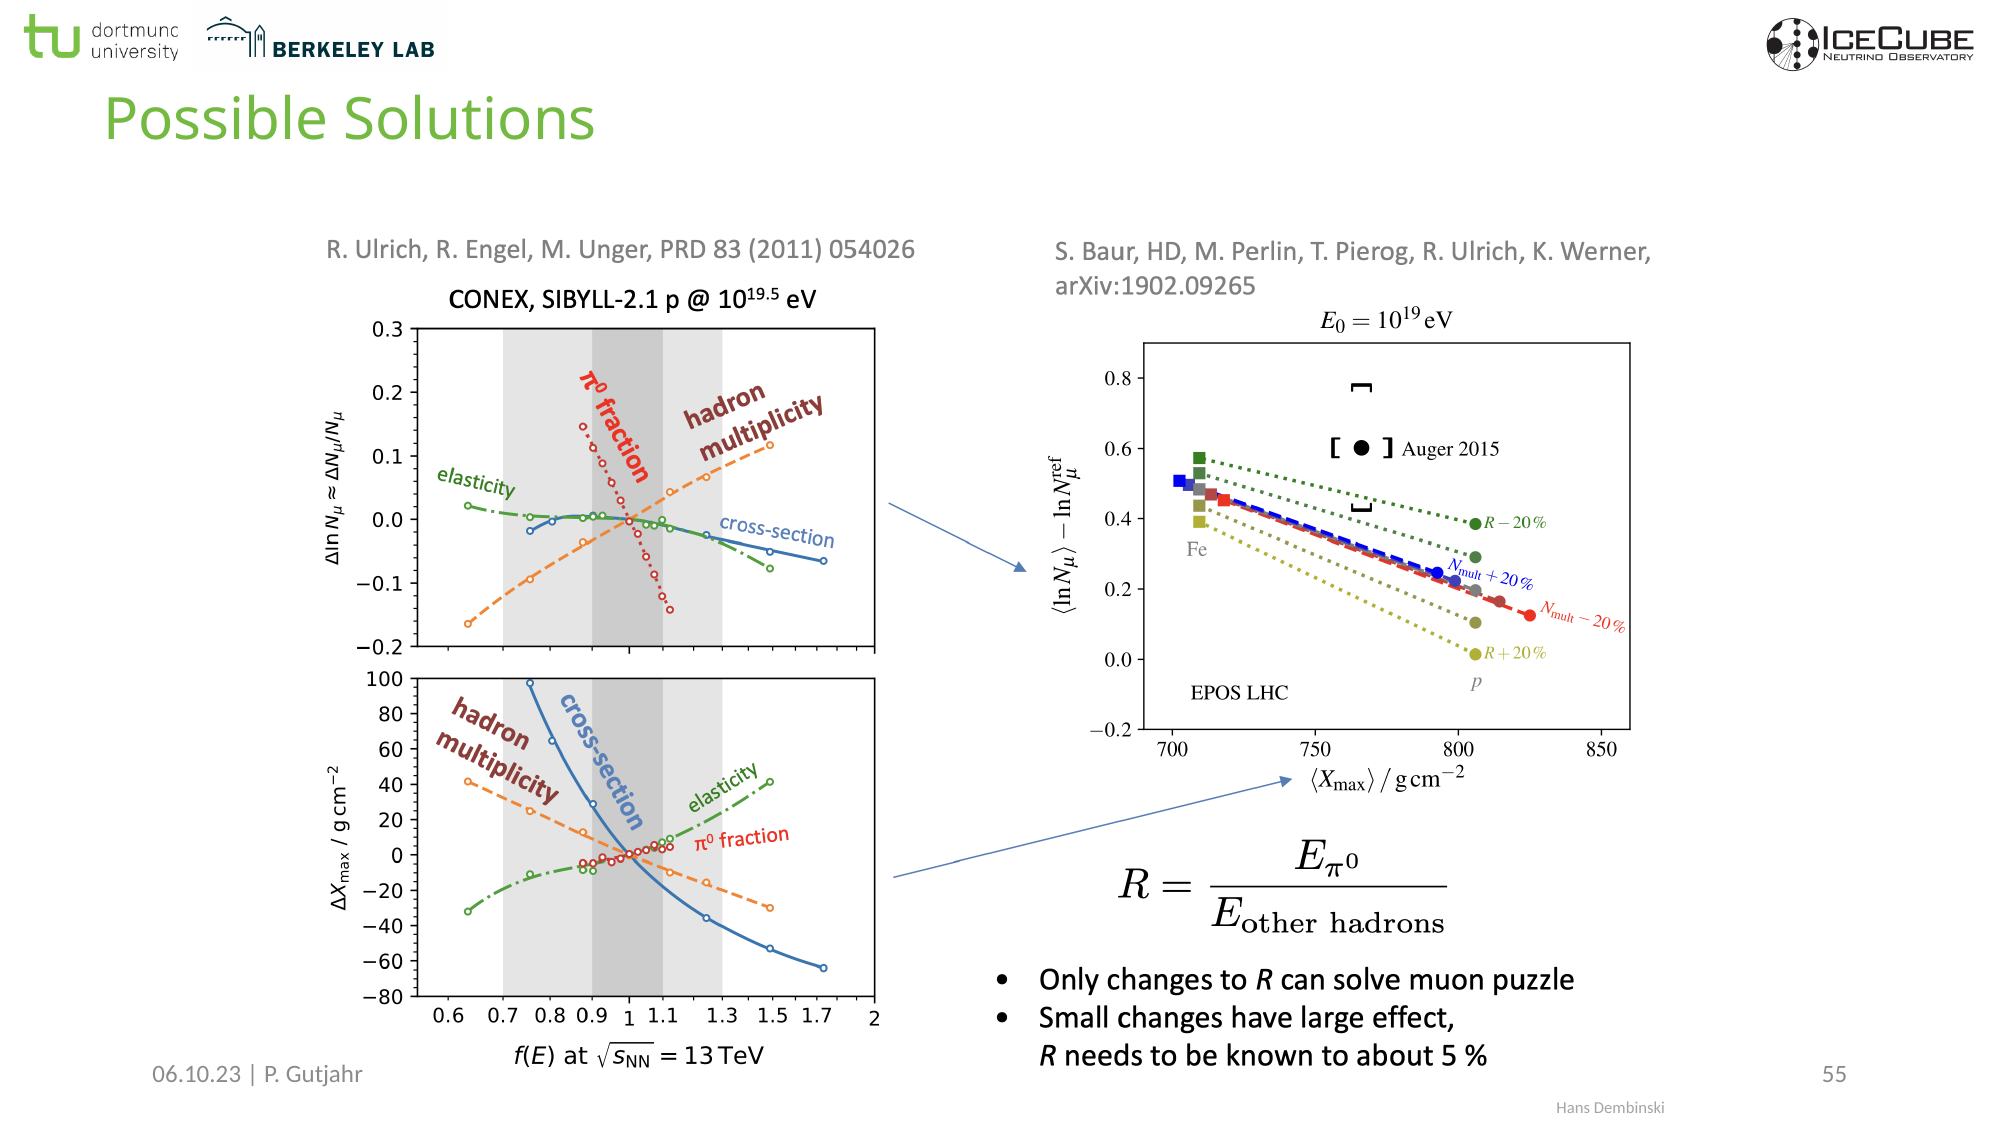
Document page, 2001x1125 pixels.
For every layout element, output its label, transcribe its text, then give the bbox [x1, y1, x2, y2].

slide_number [137, 1042, 588, 1103]
title Possible Solutions [88, 59, 1977, 182]
slide_number 55 [1412, 1042, 1863, 1103]
picture [192, 1, 449, 59]
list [319, 223, 1657, 1074]
text_box Hans Dembinski [1541, 1089, 1680, 1125]
